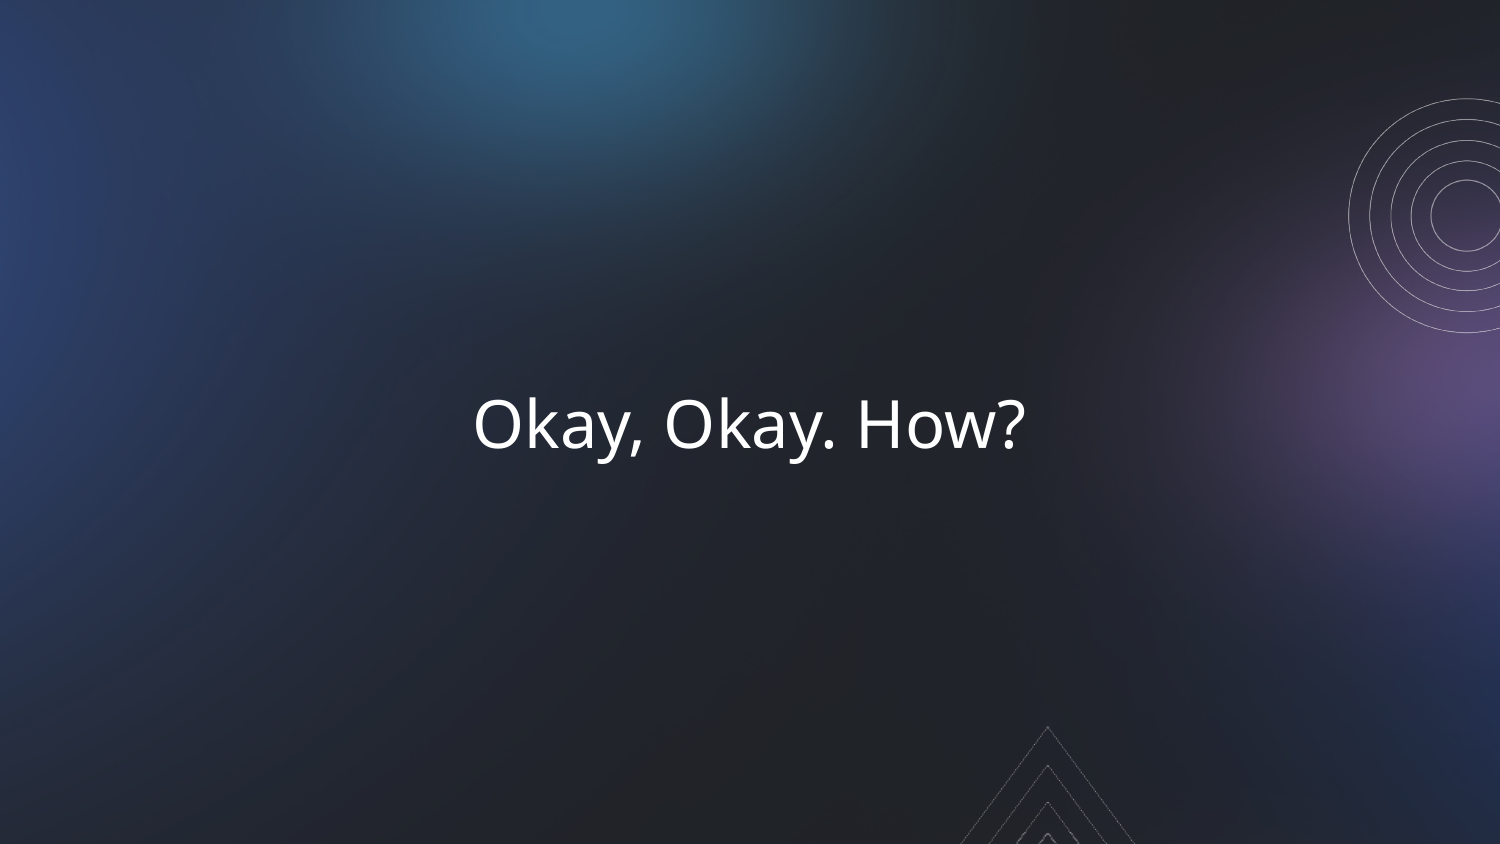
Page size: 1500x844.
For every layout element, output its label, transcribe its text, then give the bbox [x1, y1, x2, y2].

picture [1338, 87, 1500, 342]
title Okay, Okay. How? [227, 214, 1273, 630]
picture [878, 713, 1217, 844]
